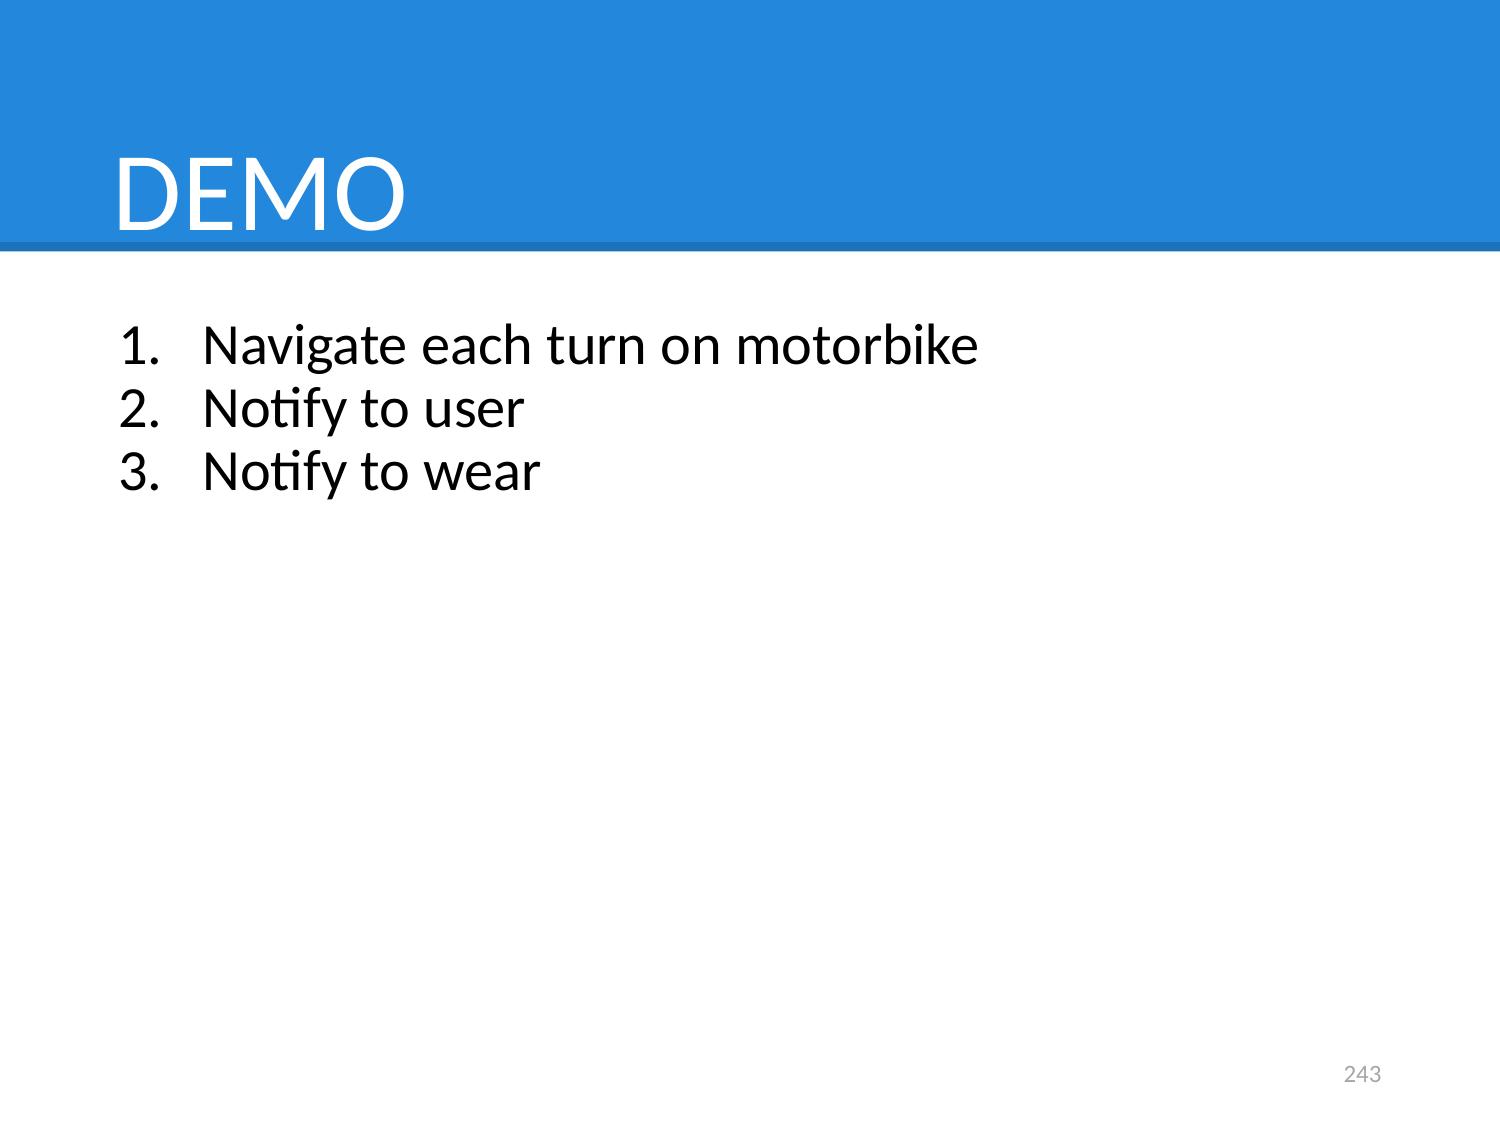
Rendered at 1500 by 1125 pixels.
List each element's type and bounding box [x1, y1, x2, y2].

slide_number [1059, 1042, 1397, 1103]
text_box [98, 110, 423, 261]
text_box [103, 299, 1397, 1014]
